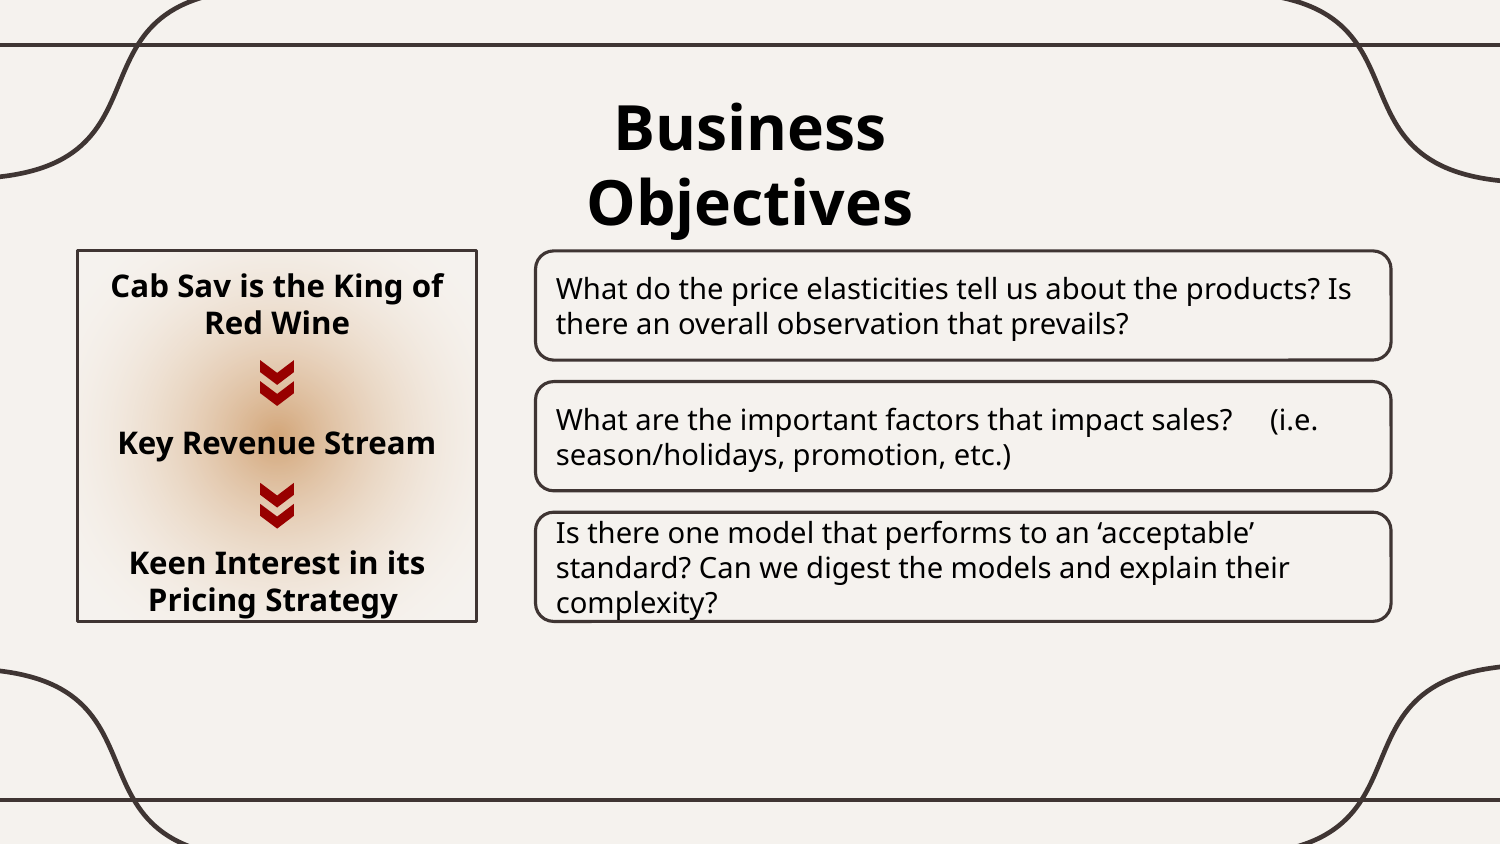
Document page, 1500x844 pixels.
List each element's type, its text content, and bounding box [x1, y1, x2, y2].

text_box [253, 488, 301, 523]
text_box What do the price elasticities tell us about the products? Is there an overall observation that prevails? [535, 250, 1392, 361]
text_box Cab Sav is the King of Red Wine Key Revenue Stream Keen Interest in its Pricing Strategy [77, 250, 477, 622]
text_box What are the important factors that impact sales? (i.e. season/holidays, promotion, etc.) [535, 381, 1392, 491]
title Business Objectives [454, 72, 1046, 167]
text_box Is there one model that performs to an ‘acceptable’ standard? Can we digest the models and explain their complexity? [535, 512, 1392, 622]
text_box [253, 365, 301, 401]
